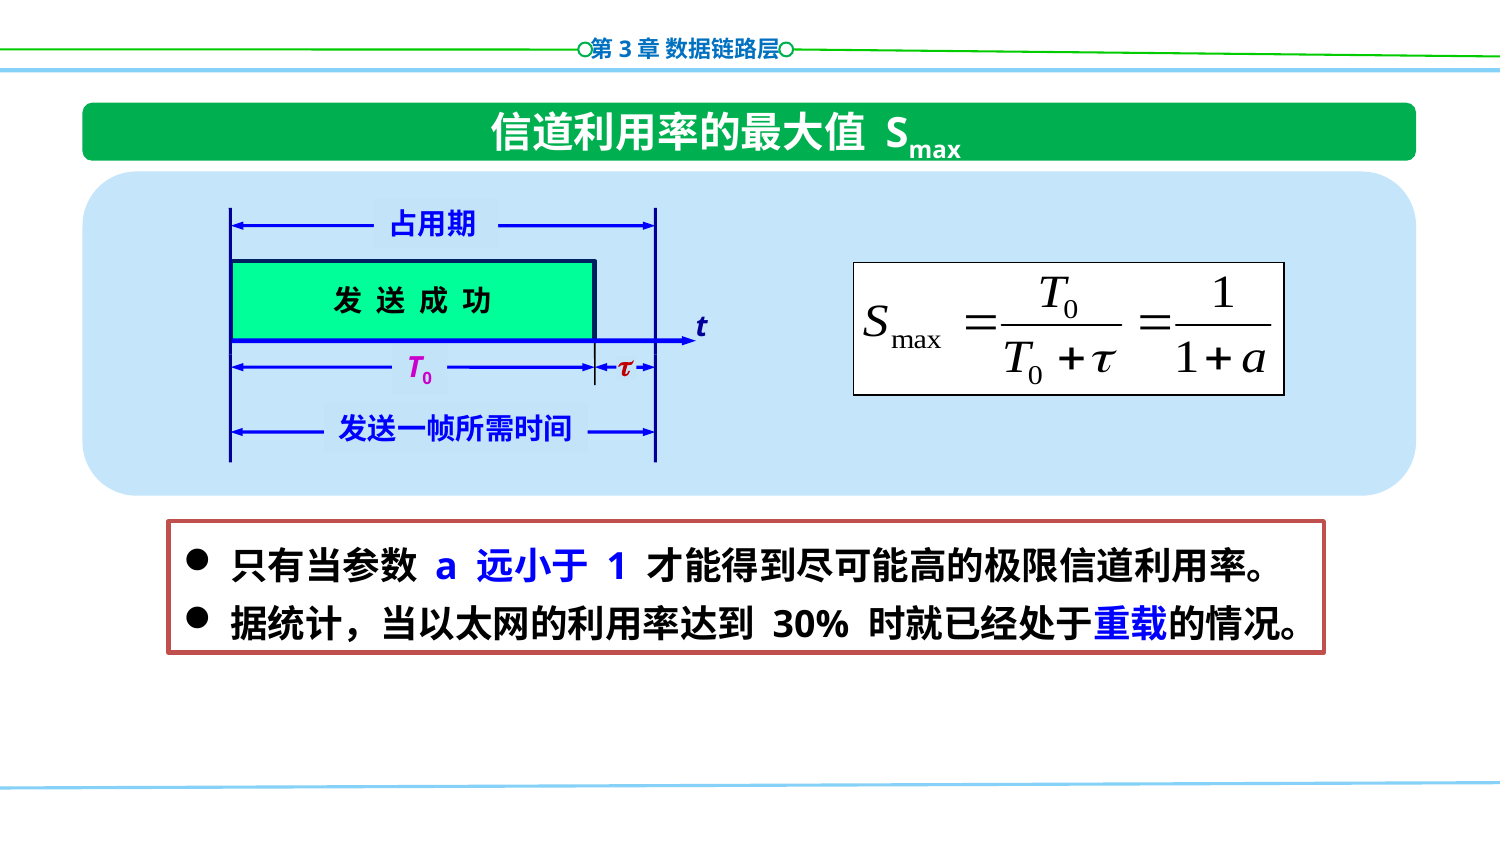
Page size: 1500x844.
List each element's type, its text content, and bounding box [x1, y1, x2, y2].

text_box 信道利用率的最大值 Smax [475, 98, 987, 169]
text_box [854, 263, 1284, 395]
text_box [82, 102, 475, 161]
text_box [222, 198, 724, 463]
text_box 只有当参数 a 远小于 1 才能得到尽可能高的极限信道利用率。 据统计，当以太网的利用率达到 30% 时就已经处于重载的情况。 [166, 519, 1326, 655]
text_box [987, 102, 1417, 161]
text_box [80, 169, 1419, 498]
